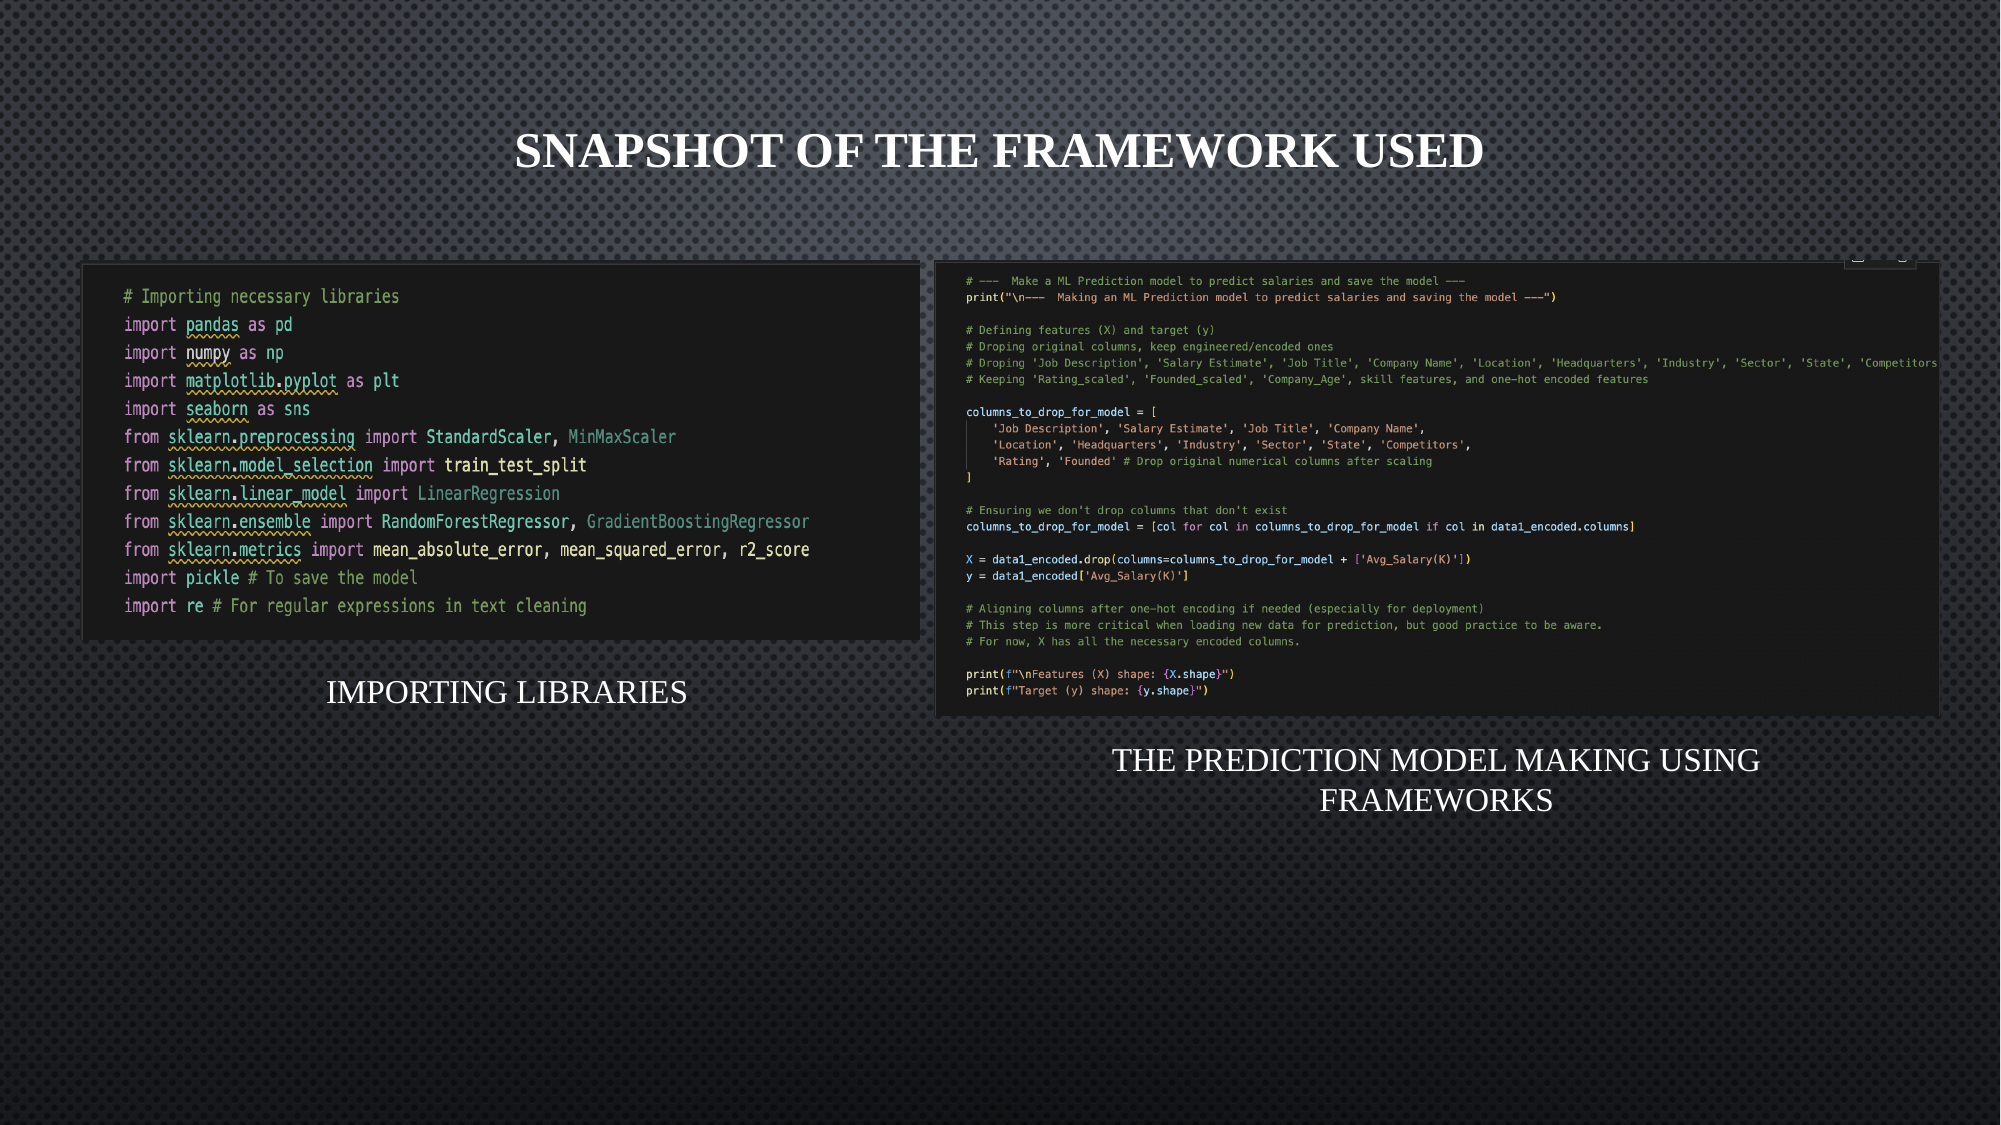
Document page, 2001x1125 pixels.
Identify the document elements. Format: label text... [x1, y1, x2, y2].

text_box THE PREDICTION MODEL MAKING USING FRAMEWORKS [1053, 730, 1820, 826]
title Snapshot of the framework used [187, 99, 1813, 196]
text_box IMPORTING LIBRARIES [124, 662, 891, 718]
picture [933, 260, 1940, 716]
picture [80, 260, 920, 641]
